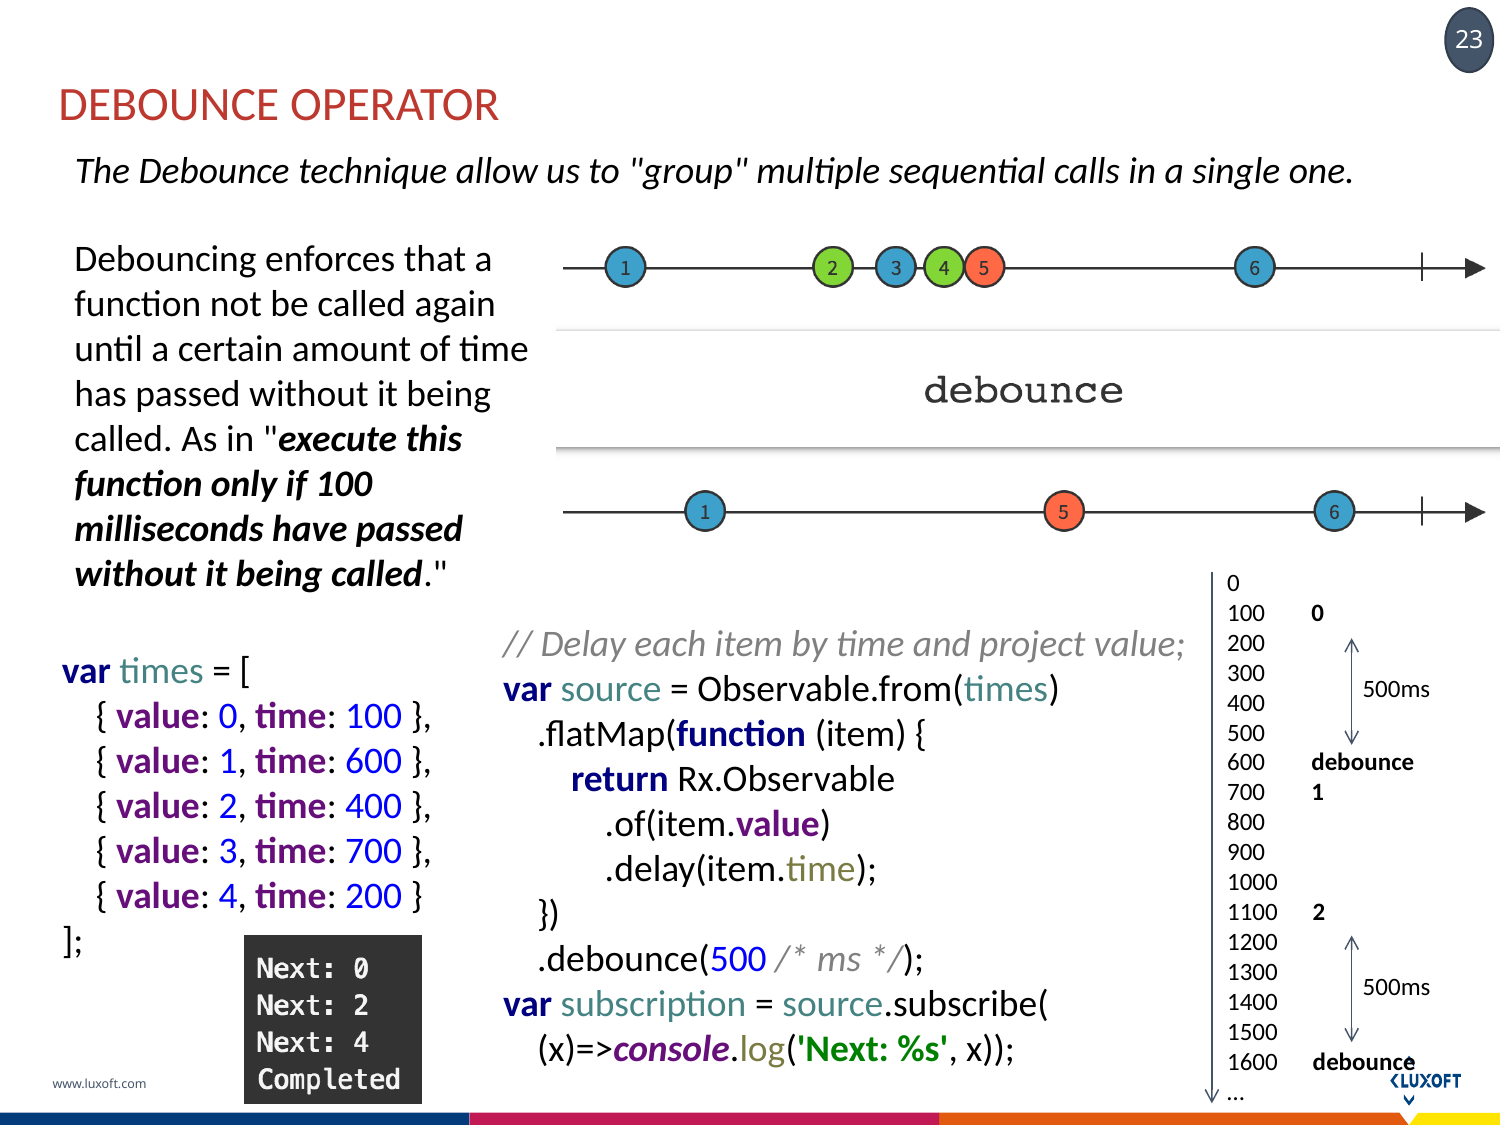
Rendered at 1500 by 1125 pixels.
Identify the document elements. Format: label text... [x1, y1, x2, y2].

text_box The Debounce technique allow us to "group" multiple sequential calls in a single one. [60, 138, 1447, 199]
text_box 500ms [1352, 665, 1446, 711]
text_box 500ms [1347, 665, 1351, 711]
text_box 500ms [1347, 962, 1351, 1008]
picture [556, 213, 1500, 559]
text_box 0 100 0 200 300 400 500 600 debounce 700 1 800 900 1000 1100 2 1200 1300 1400 1500 1600 debounce … [1212, 559, 1431, 1113]
text_box // Delay each item by time and project value; var source = Observable.from(times) .flatMap(function (item) { return Rx.Observable .of(item.value) .delay(item.time); }) .debounce(500 /* ms */); var subscription = source.subscribe( (x)=>console.log('Next: %s', x)); [488, 611, 1211, 1077]
title Debounce operator [47, 59, 1457, 143]
text_box var times = [ { value: 0, time: 100 }, { value: 1, time: 600 }, { value: 2, time: 400 }, { value: 3, time: 700 }, { value: 4, time: 200 } ]; [47, 638, 797, 1013]
text_box Debouncing enforces that a function not be called again until a certain amount of time has passed without it being called. As in "execute this function only if 100 milliseconds have passed without it being called." [59, 226, 557, 647]
picture [244, 935, 422, 1104]
text_box 500ms [1352, 962, 1446, 1008]
